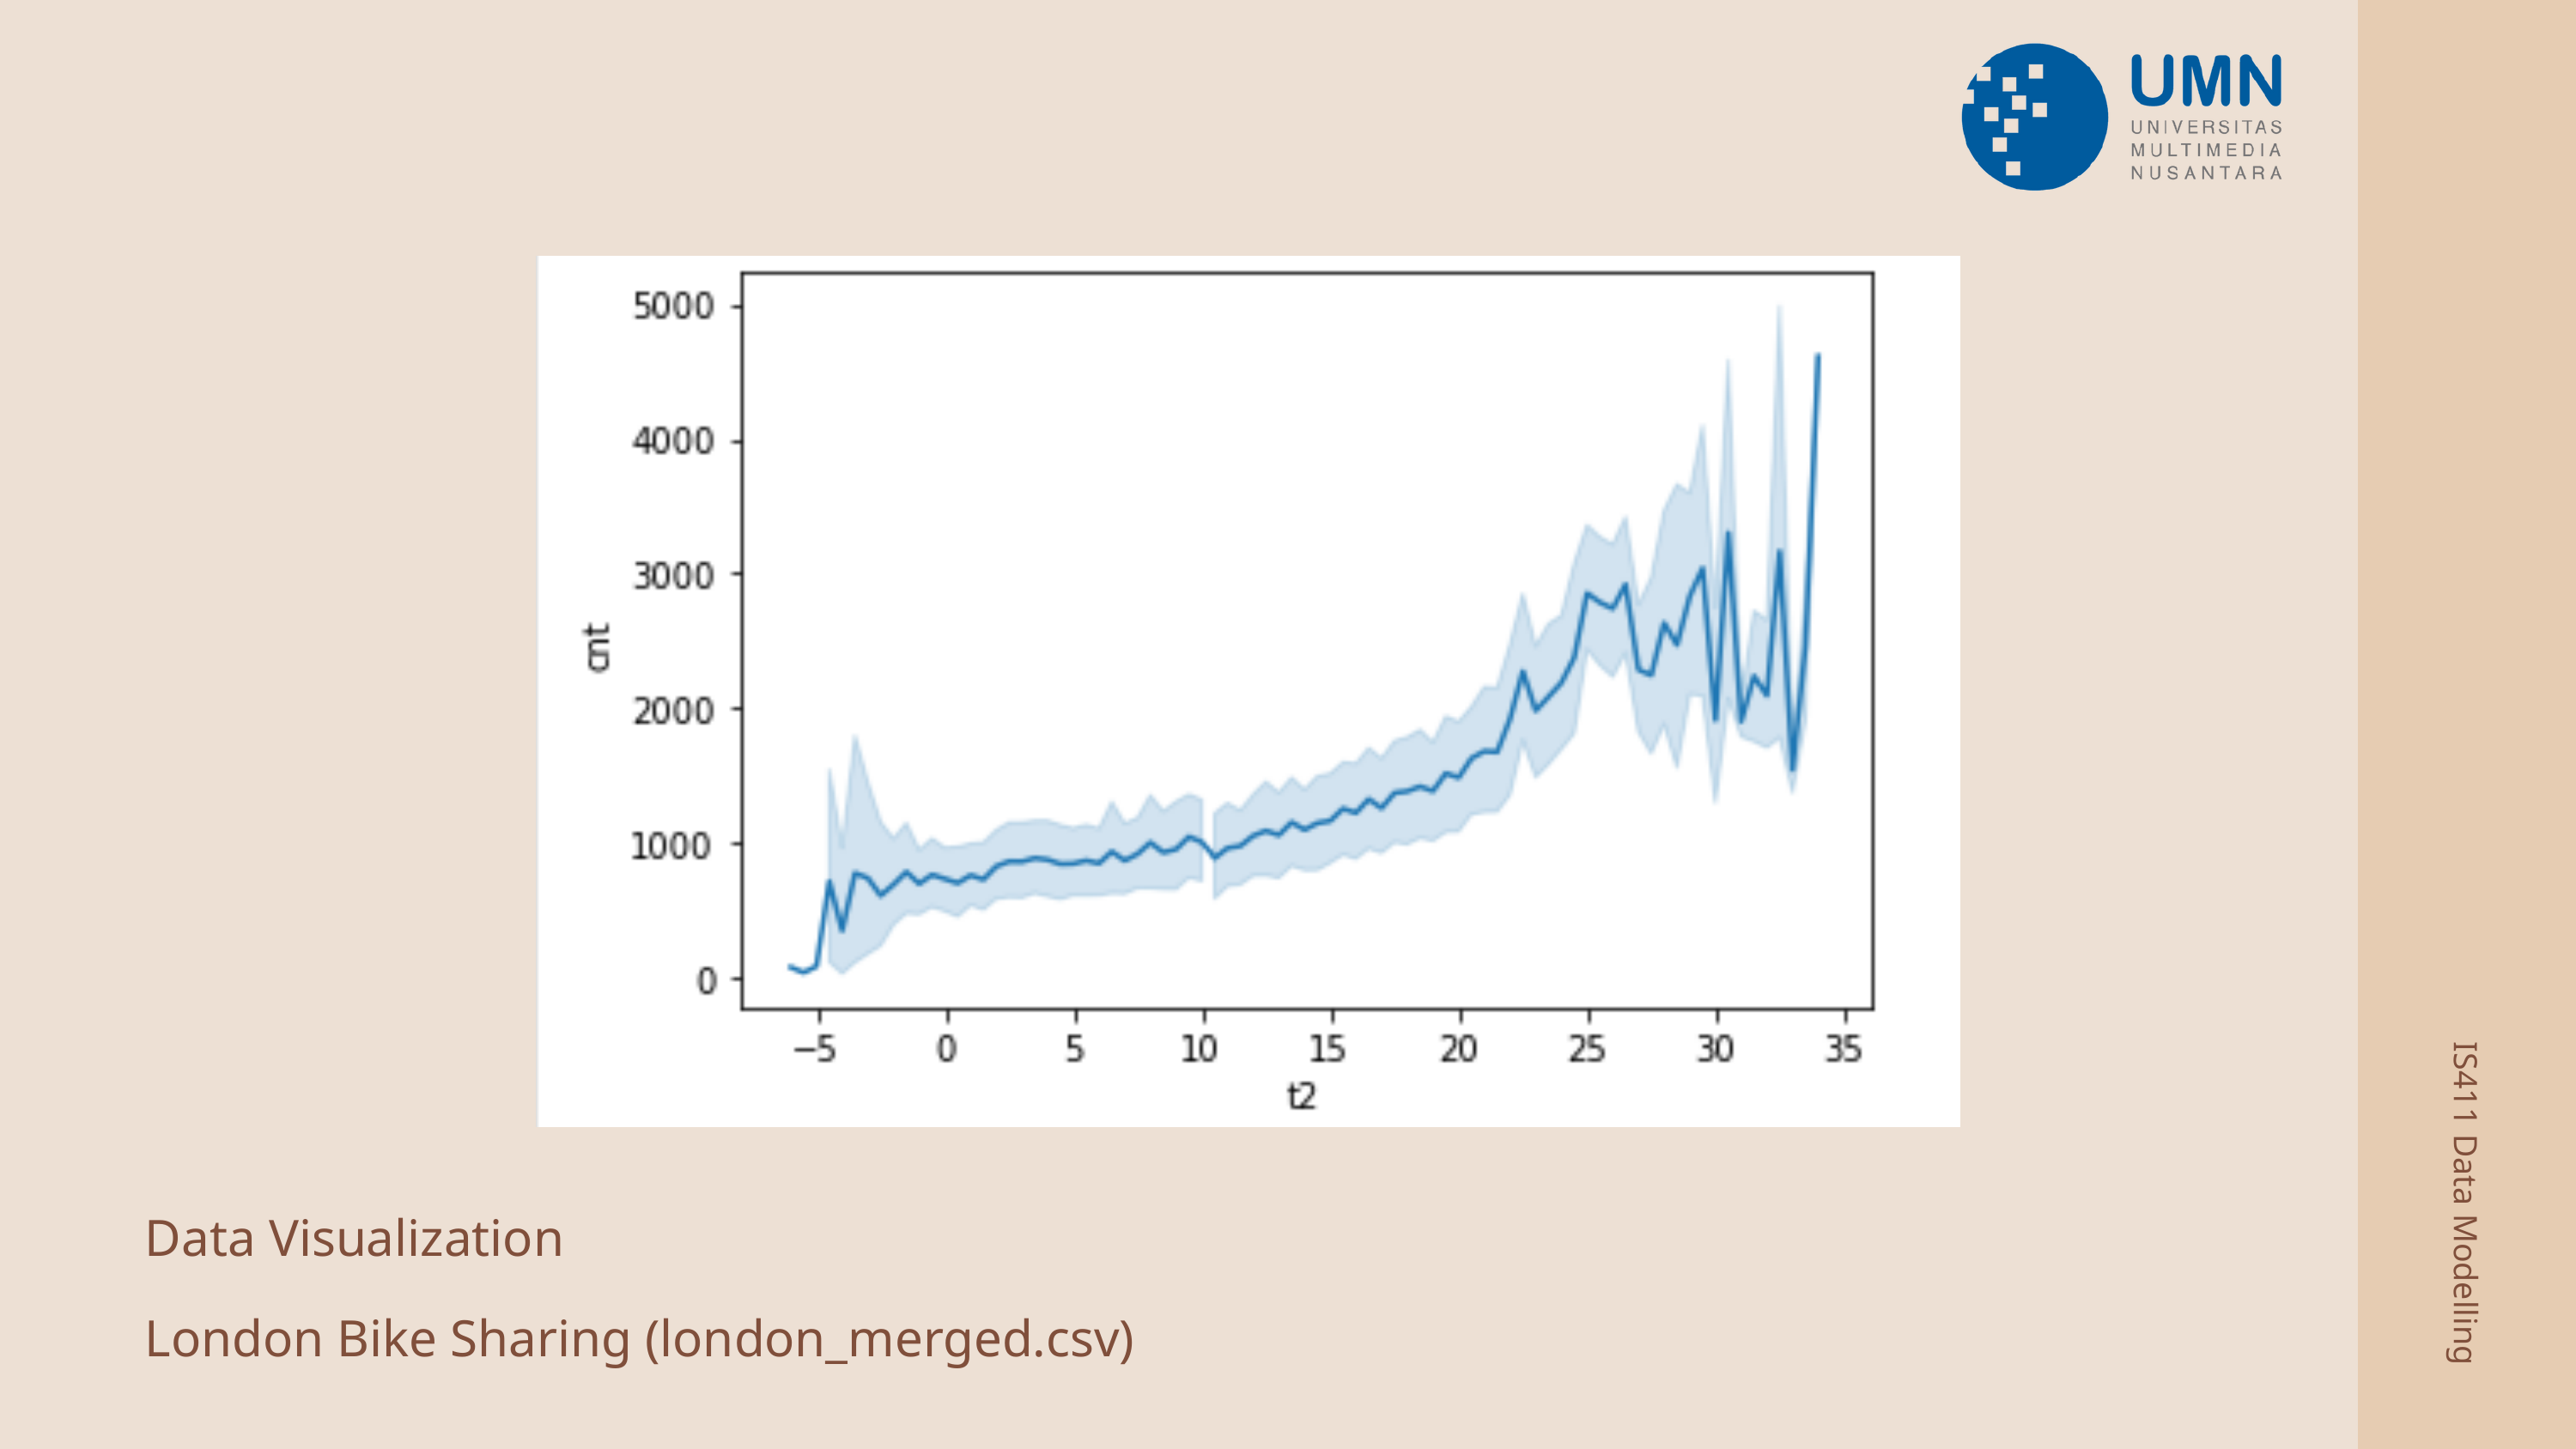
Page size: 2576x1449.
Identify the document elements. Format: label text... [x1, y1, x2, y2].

text_box Data Visualization [144, 1195, 978, 1266]
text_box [2357, 0, 2576, 1449]
picture [1928, 0, 2314, 203]
text_box London Bike Sharing (london_merged.csv) [144, 1296, 1395, 1367]
picture [536, 256, 1961, 1127]
